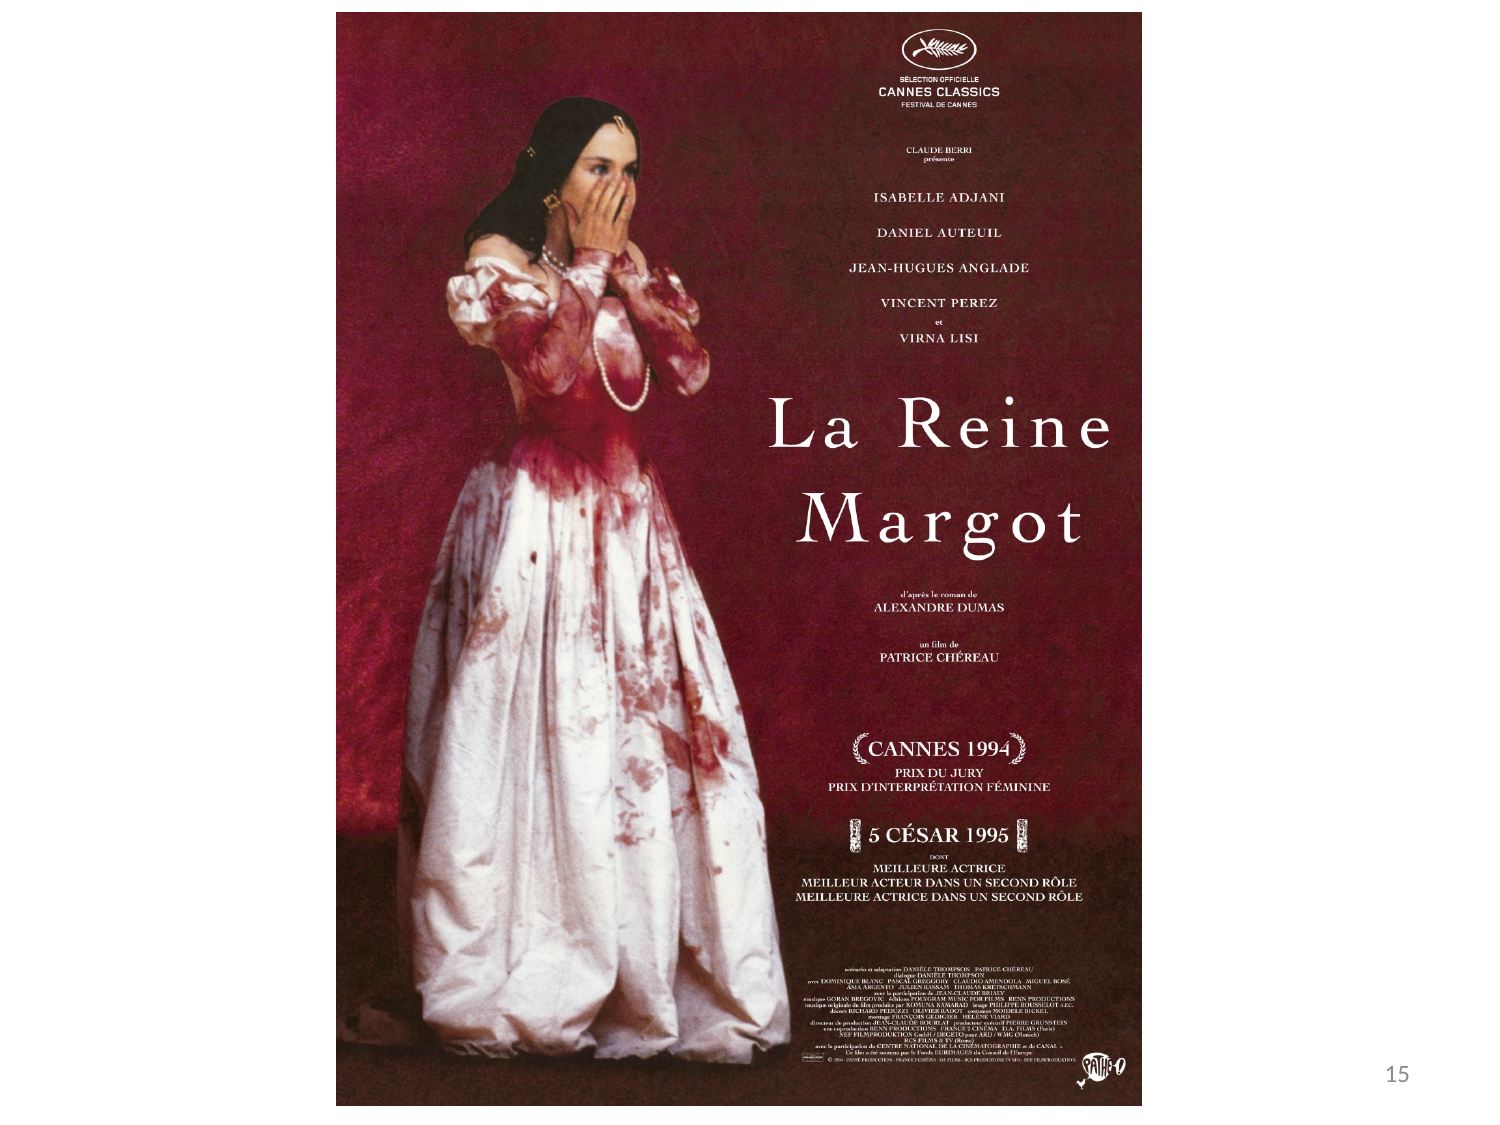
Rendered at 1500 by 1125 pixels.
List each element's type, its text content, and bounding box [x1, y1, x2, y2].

slide_number 15 [1147, 1042, 1425, 1103]
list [336, 12, 1142, 1107]
